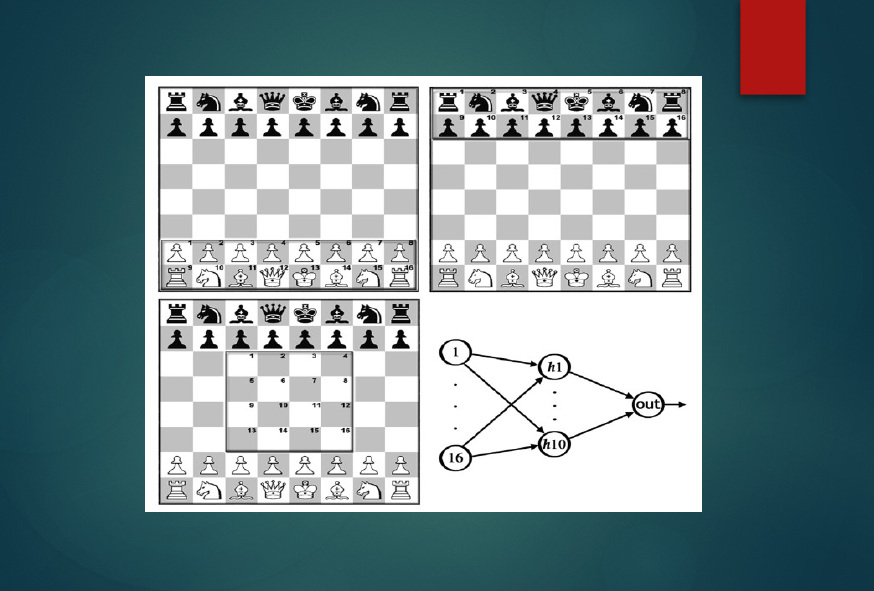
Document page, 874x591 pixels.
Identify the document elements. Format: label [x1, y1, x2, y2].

picture [145, 76, 702, 512]
